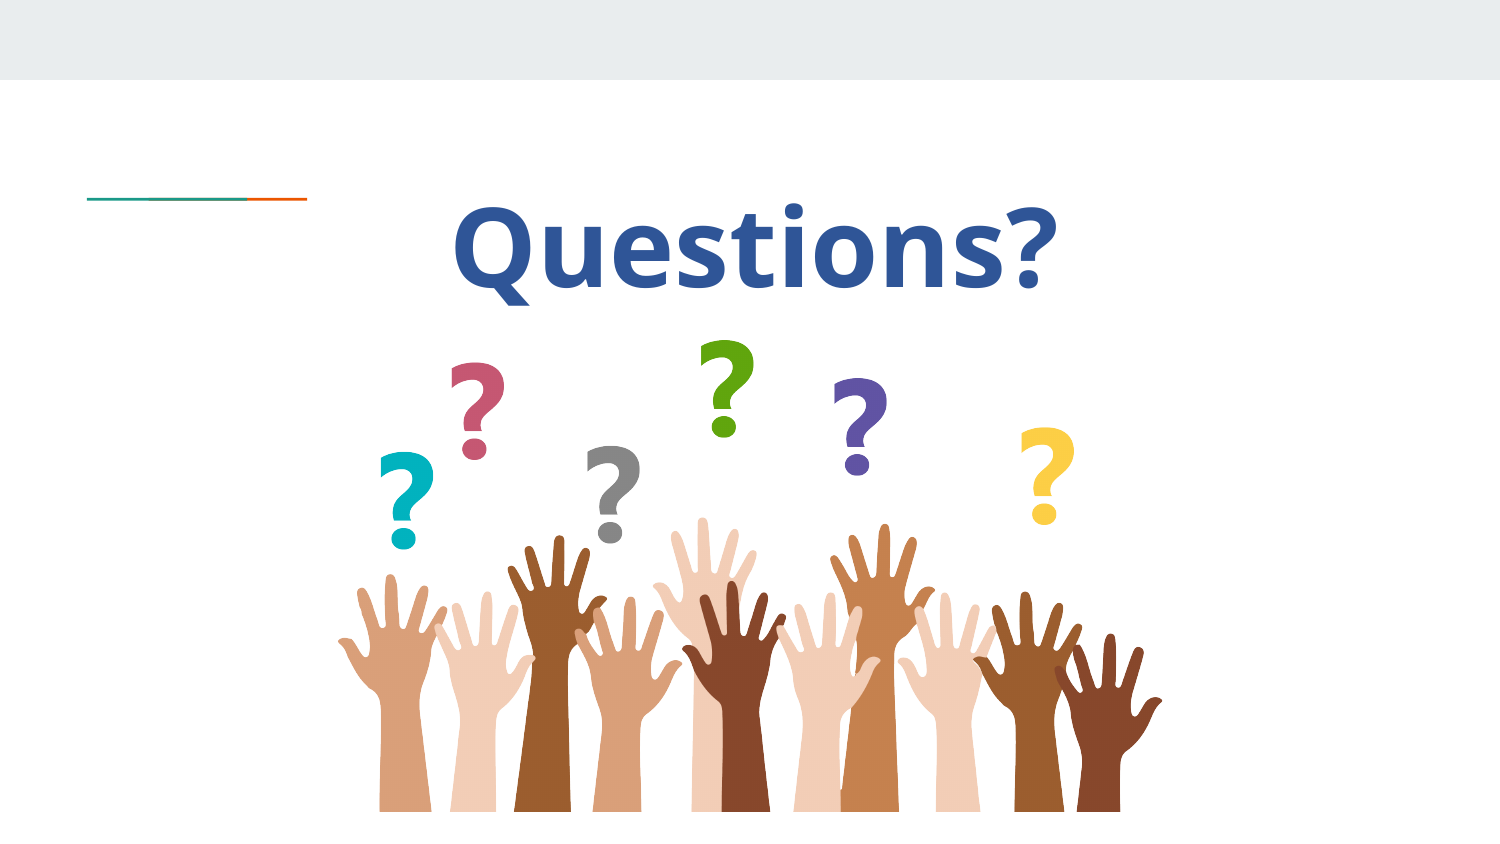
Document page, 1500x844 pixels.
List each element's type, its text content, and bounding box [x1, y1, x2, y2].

picture [333, 324, 1167, 812]
title Questions? [434, 162, 1089, 323]
